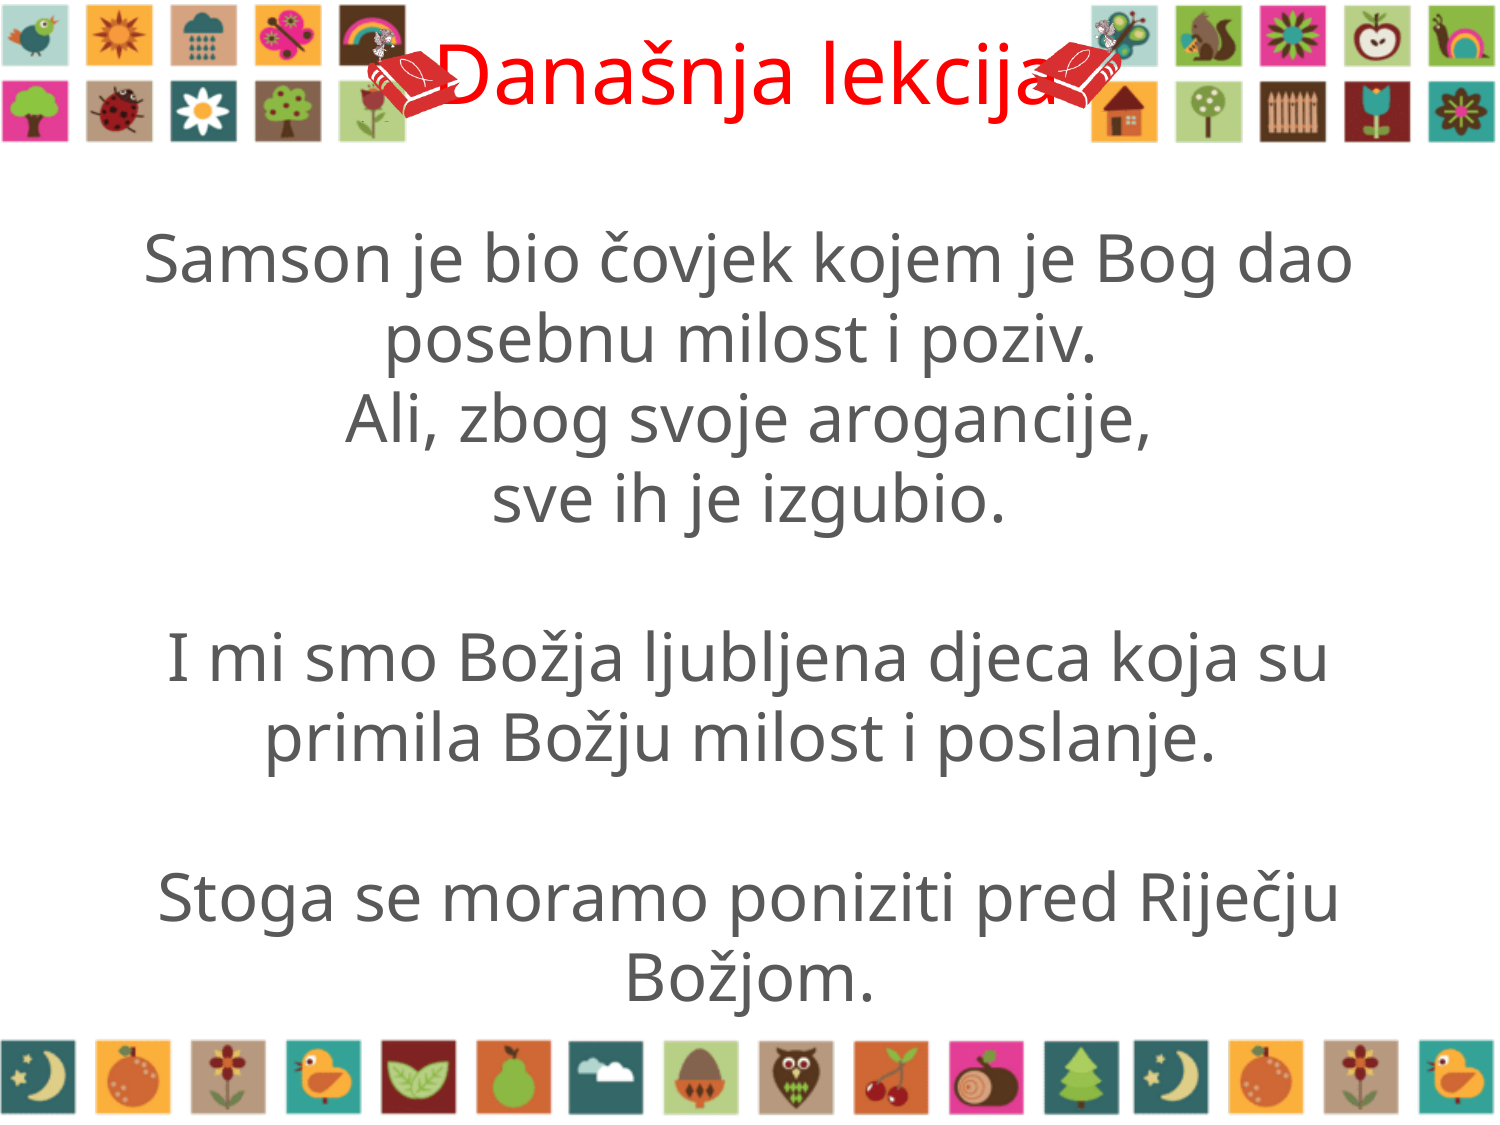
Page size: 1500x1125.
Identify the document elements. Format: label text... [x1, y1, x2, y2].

text_box Samson je bio čovjek kojem je Bog dao posebnu milost i poziv. Ali, zbog svoje arogancije, sve ih je izgubio. I mi smo Božja ljubljena djeca koja su primila Božju milost i poslanje. Stoga se moramo poniziti pred Riječju Božjom. [76, 208, 1424, 1023]
picture [0, 3, 492, 150]
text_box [0, 1028, 1500, 1118]
picture [999, 3, 1500, 150]
text_box Današnja lekcija [489, 13, 1078, 129]
